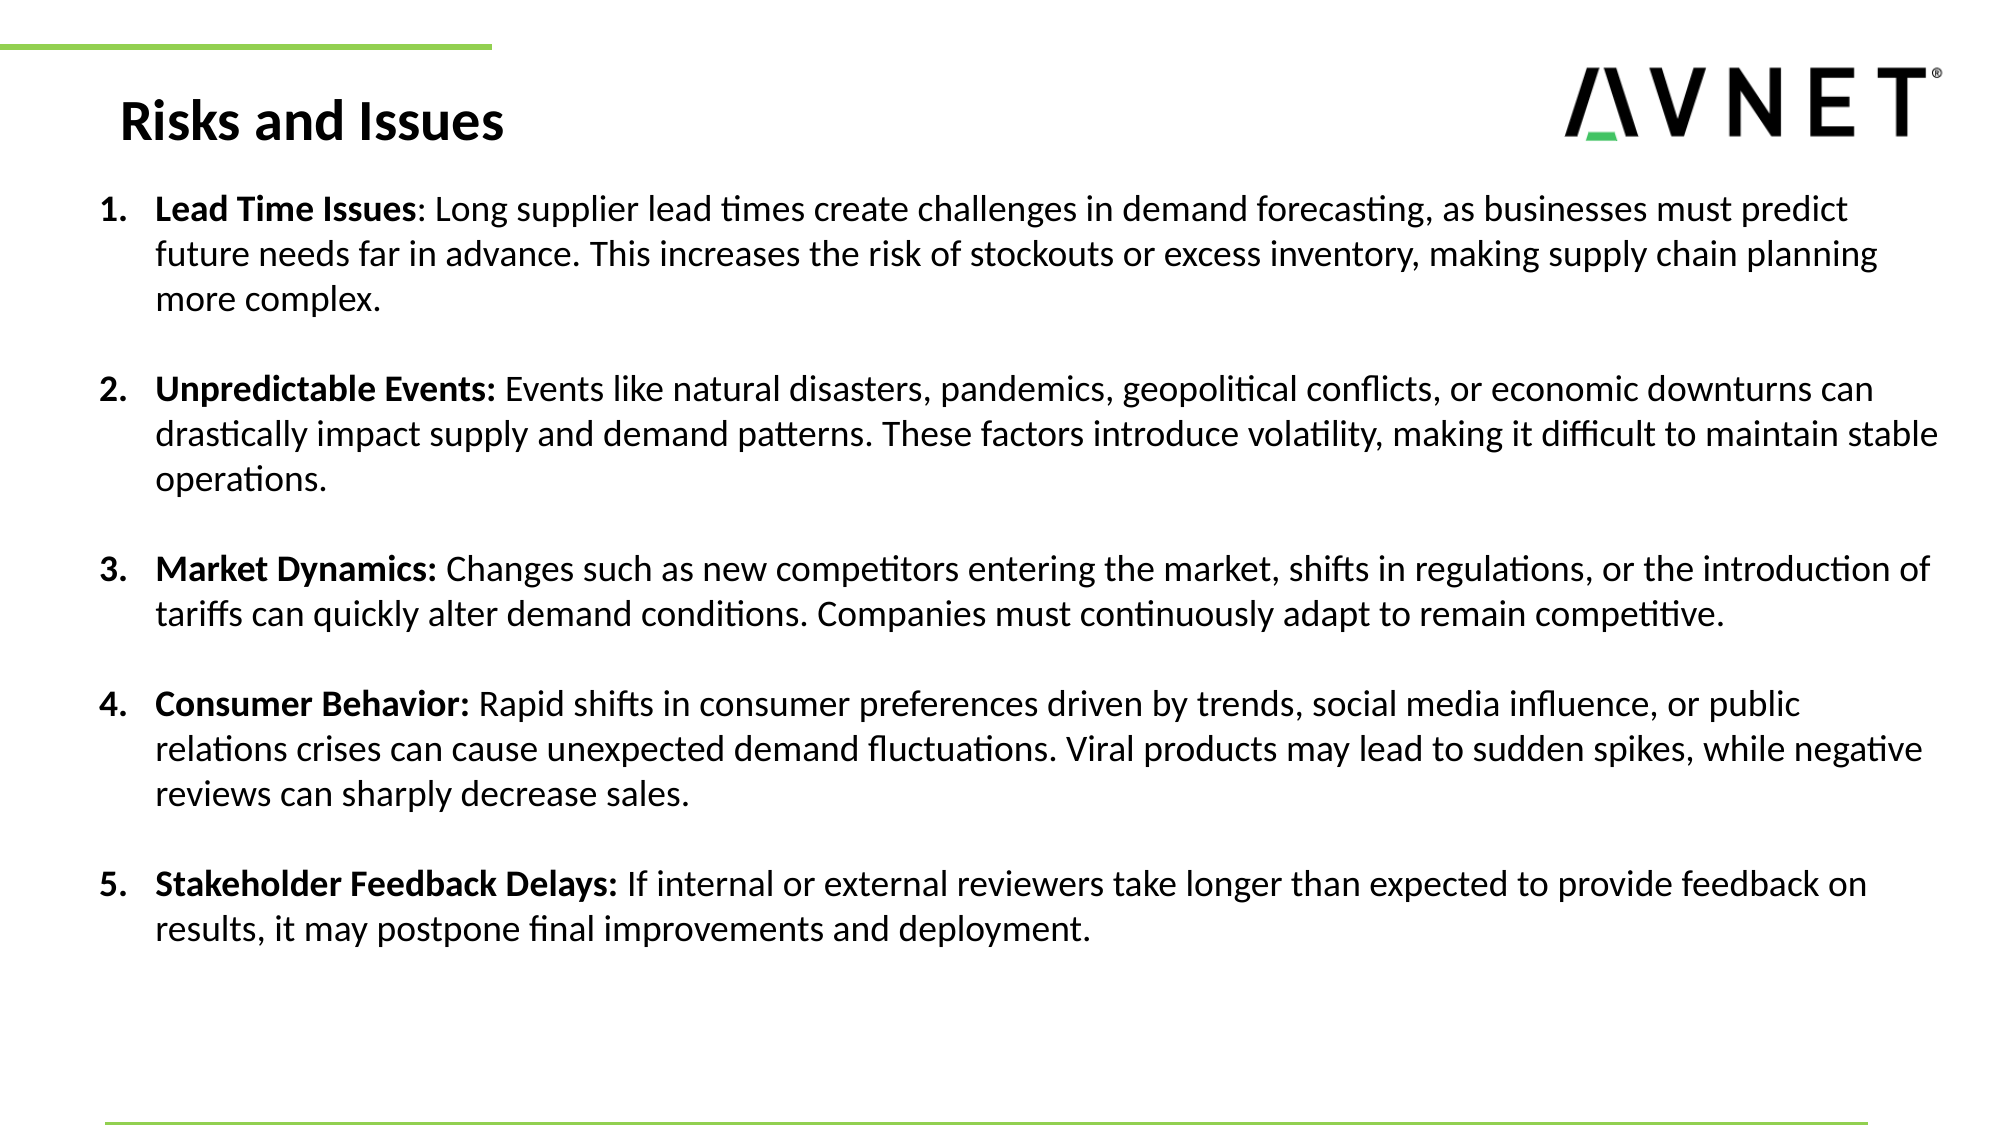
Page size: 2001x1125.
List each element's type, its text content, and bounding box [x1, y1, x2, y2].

picture [1538, 56, 1956, 161]
text_box Risks and Issues [105, 74, 578, 160]
text_box Lead Time Issues: Long supplier lead times create challenges in demand forecasting, as businesses must predict future needs far in advance. This increases the risk of stockouts or excess inventory, making supply chain planning more complex. Unpredictable Events: Events like natural disasters, pandemics, geopolitical conflicts, or economic downturns can drastically impact supply and demand patterns. These factors introduce volatility, making it difficult to maintain stable operations. Market Dynamics: Changes such as new competitors entering the market, shifts in regulations, or the introduction of tariffs can quickly alter demand conditions. Companies must continuously adapt to remain competitive. Consumer Behavior: Rapid shifts in consumer preferences driven by trends, social media influence, or public relations crises can cause unexpected demand fluctuations. Viral products may lead to sudden spikes, while negative reviews can sharply decrease sales. Stakeholder Feedback Delays: If internal or external reviewers take longer than expected to provide feedback on results, it may postpone final improvements and deployment. [84, 176, 1956, 1092]
